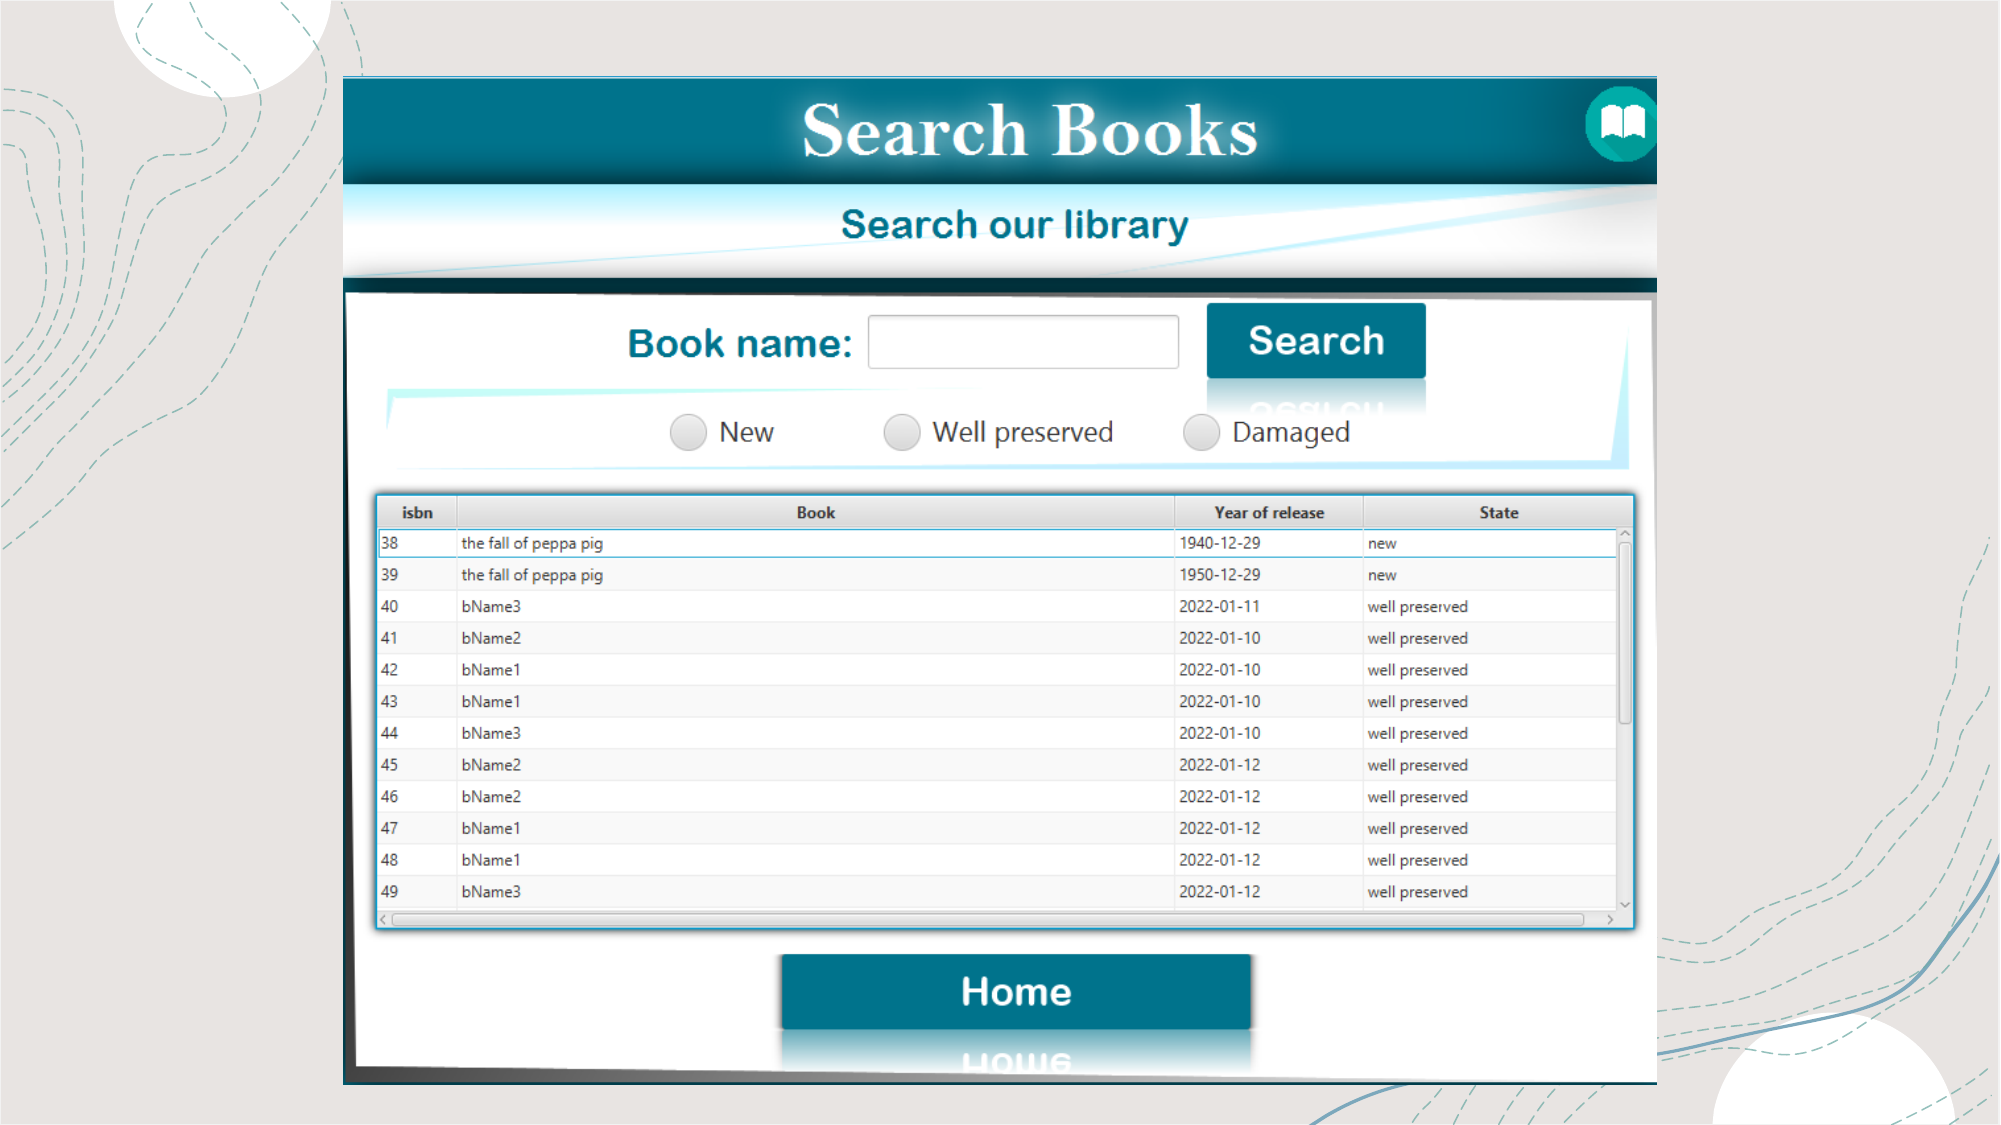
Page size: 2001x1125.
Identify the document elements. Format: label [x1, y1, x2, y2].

list [343, 76, 1657, 1085]
